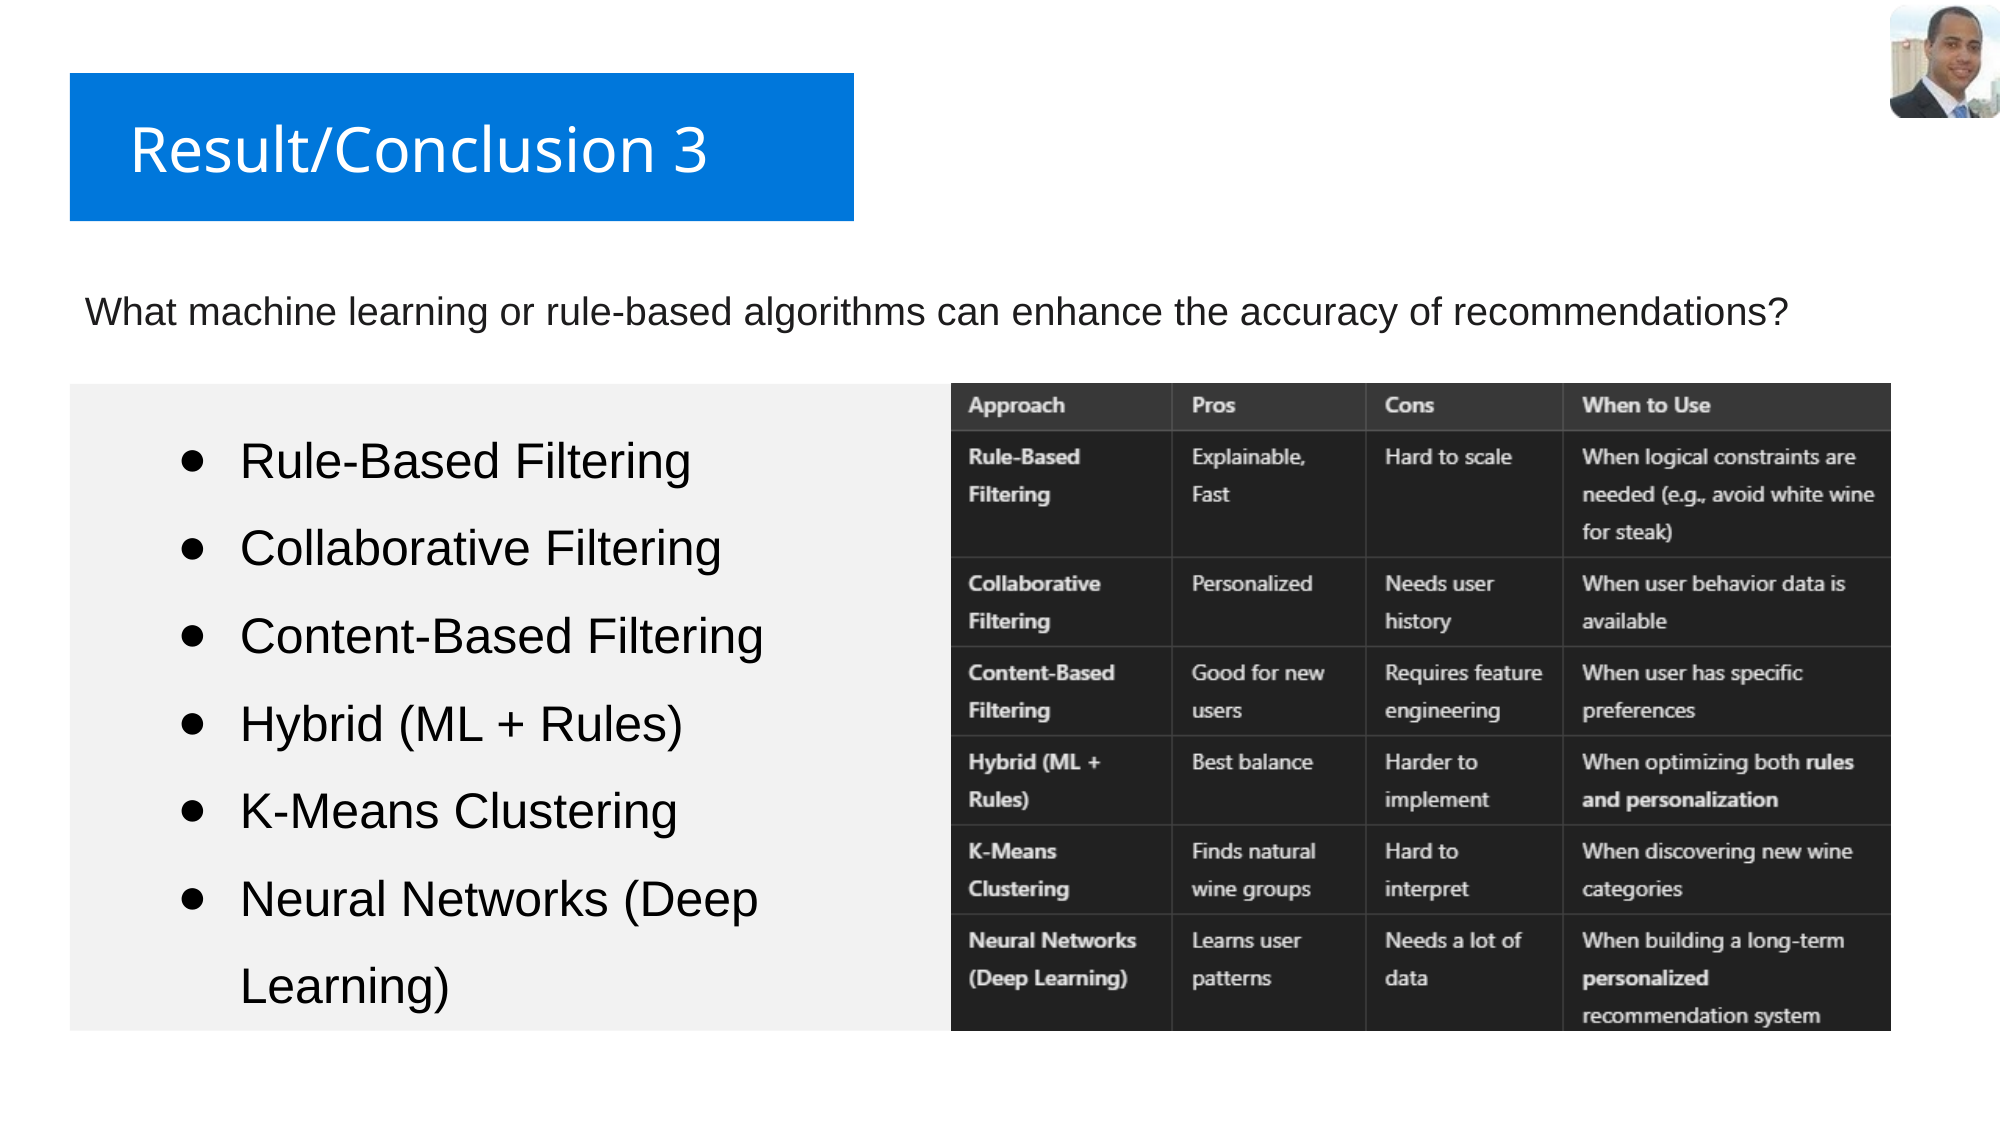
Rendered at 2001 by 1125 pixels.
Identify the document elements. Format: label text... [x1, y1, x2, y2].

picture [951, 383, 1891, 1031]
picture [1890, 0, 2000, 118]
text_box What machine learning or rule-based algorithms can enhance the accuracy of recommendations? [69, 263, 1924, 408]
text_box Rule-Based Filtering Collaborative Filtering Content-Based Filtering Hybrid (ML + Rules) K-Means Clustering Neural Networks (Deep Learning) [69, 408, 946, 1031]
text_box Result/Conclusion 3 [114, 130, 798, 164]
text_box [69, 73, 854, 222]
